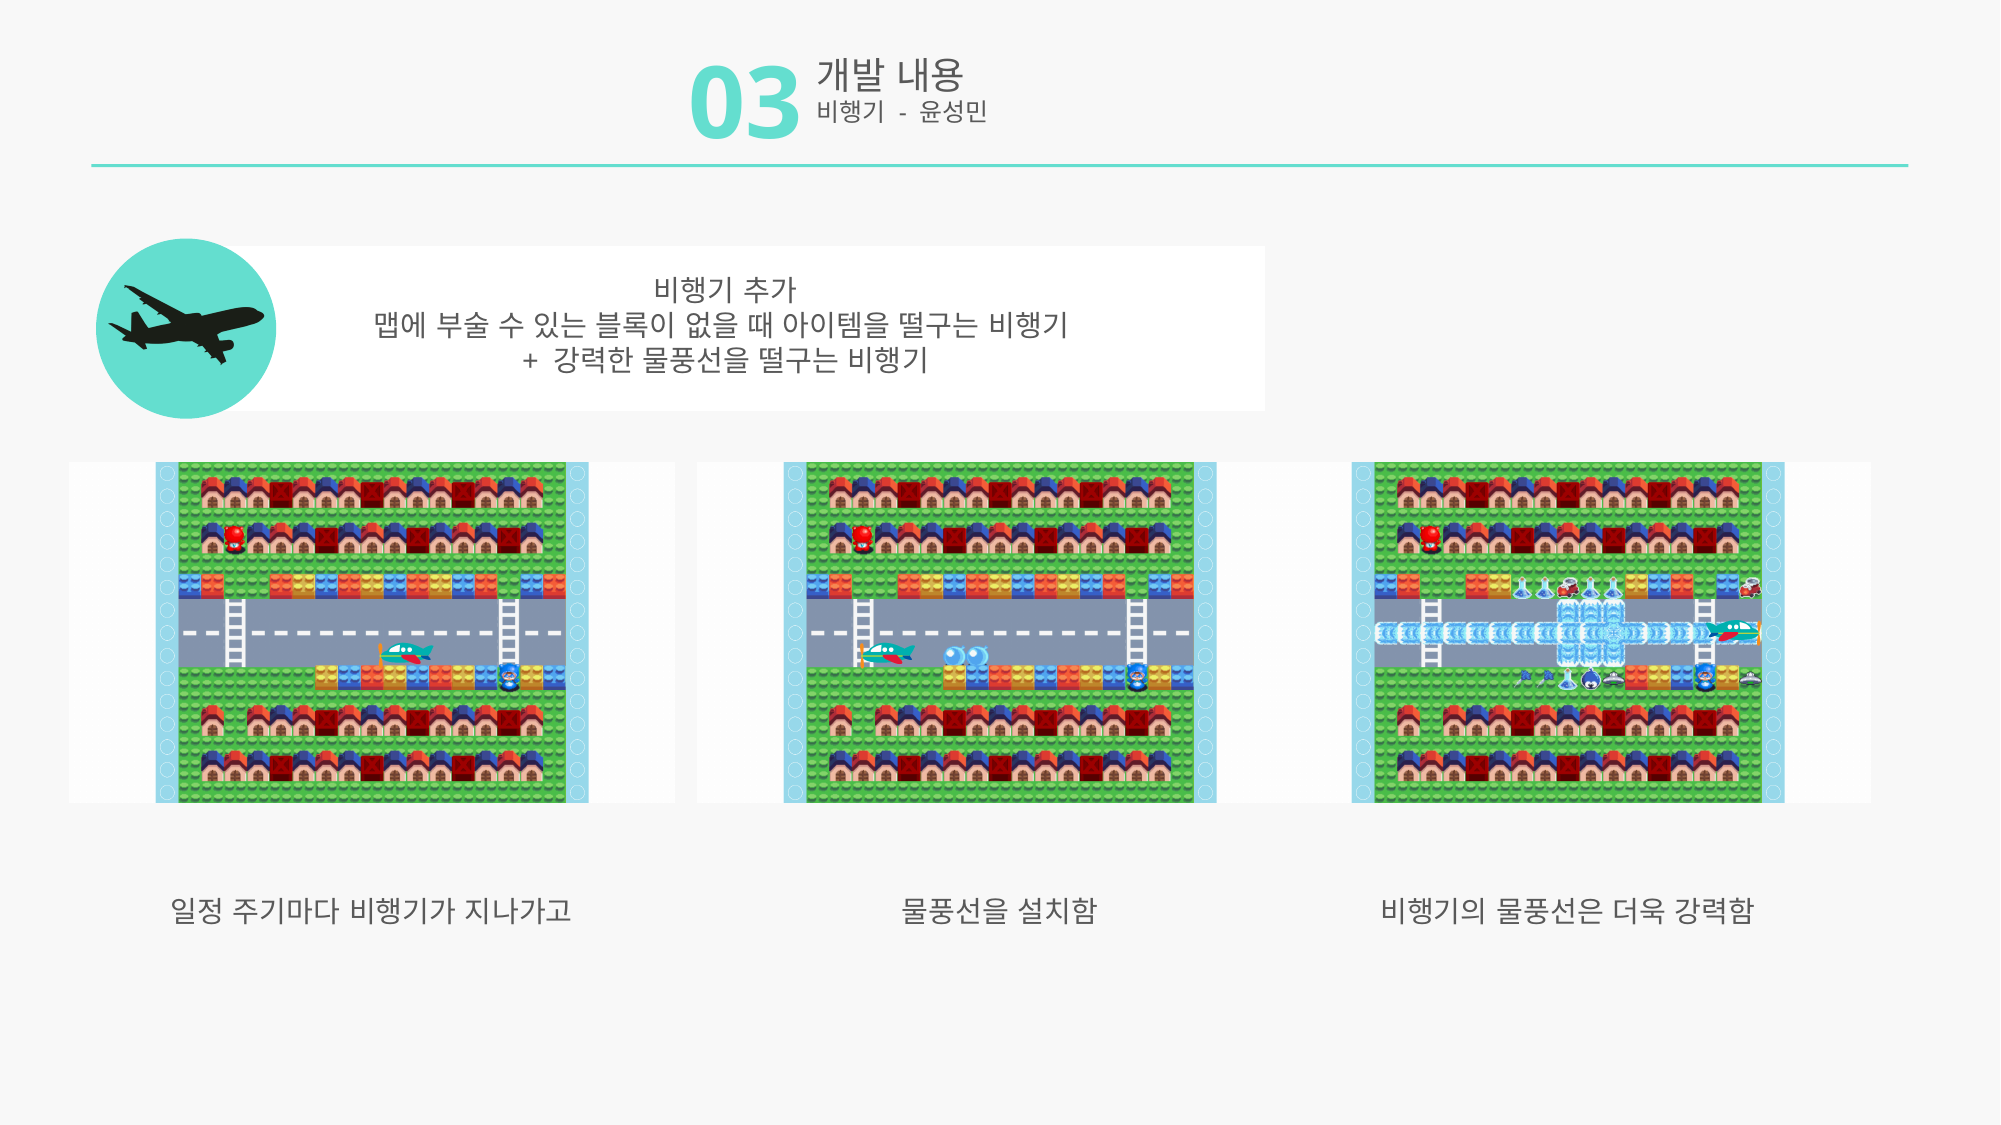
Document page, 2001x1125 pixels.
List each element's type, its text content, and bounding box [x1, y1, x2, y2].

text_box [94, 296, 101, 362]
text_box [1327, 163, 1909, 168]
text_box 비행기 추가 맵에 부술 수 있는 블록이 없을 때 아이템을 떨구는 비행기 + 강력한 물풍선을 떨구는 비행기 [359, 264, 1093, 385]
text_box [145, 410, 227, 420]
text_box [673, 30, 1327, 168]
text_box [271, 295, 278, 362]
text_box [90, 163, 673, 168]
text_box 물풍선을 설치함 [886, 886, 1114, 937]
text_box 비행기의 물풍선은 더욱 강력함 [1365, 886, 1771, 937]
text_box 일정 주기마다 비행기가 지나가고 [155, 886, 589, 937]
picture [697, 462, 1871, 804]
picture [69, 462, 675, 804]
picture [101, 240, 271, 410]
text_box [225, 245, 1266, 412]
